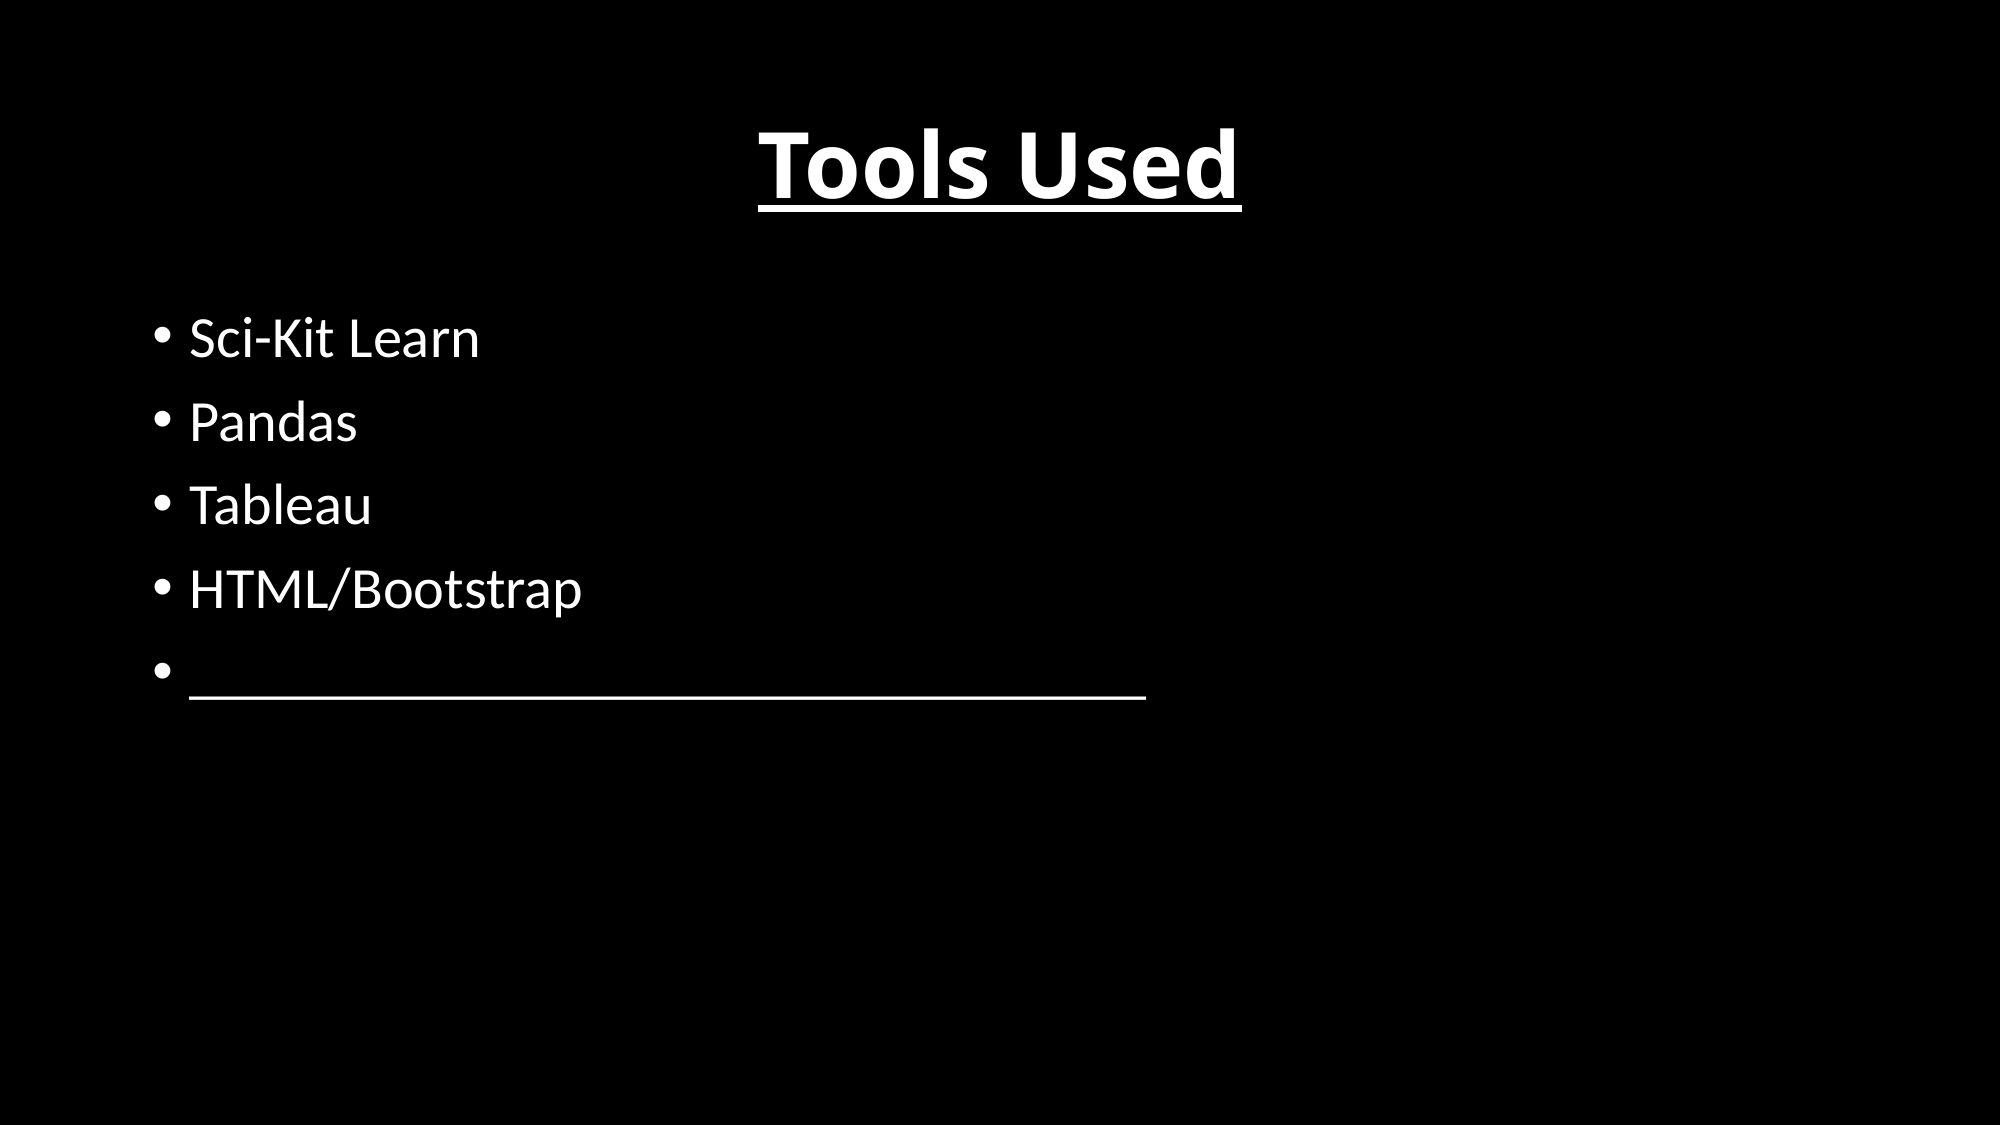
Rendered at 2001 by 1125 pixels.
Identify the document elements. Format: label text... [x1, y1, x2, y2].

title Tools Used [137, 59, 1863, 278]
list Sci-Kit Learn Pandas Tableau HTML/Bootstrap _________________________________ [137, 299, 1863, 1014]
